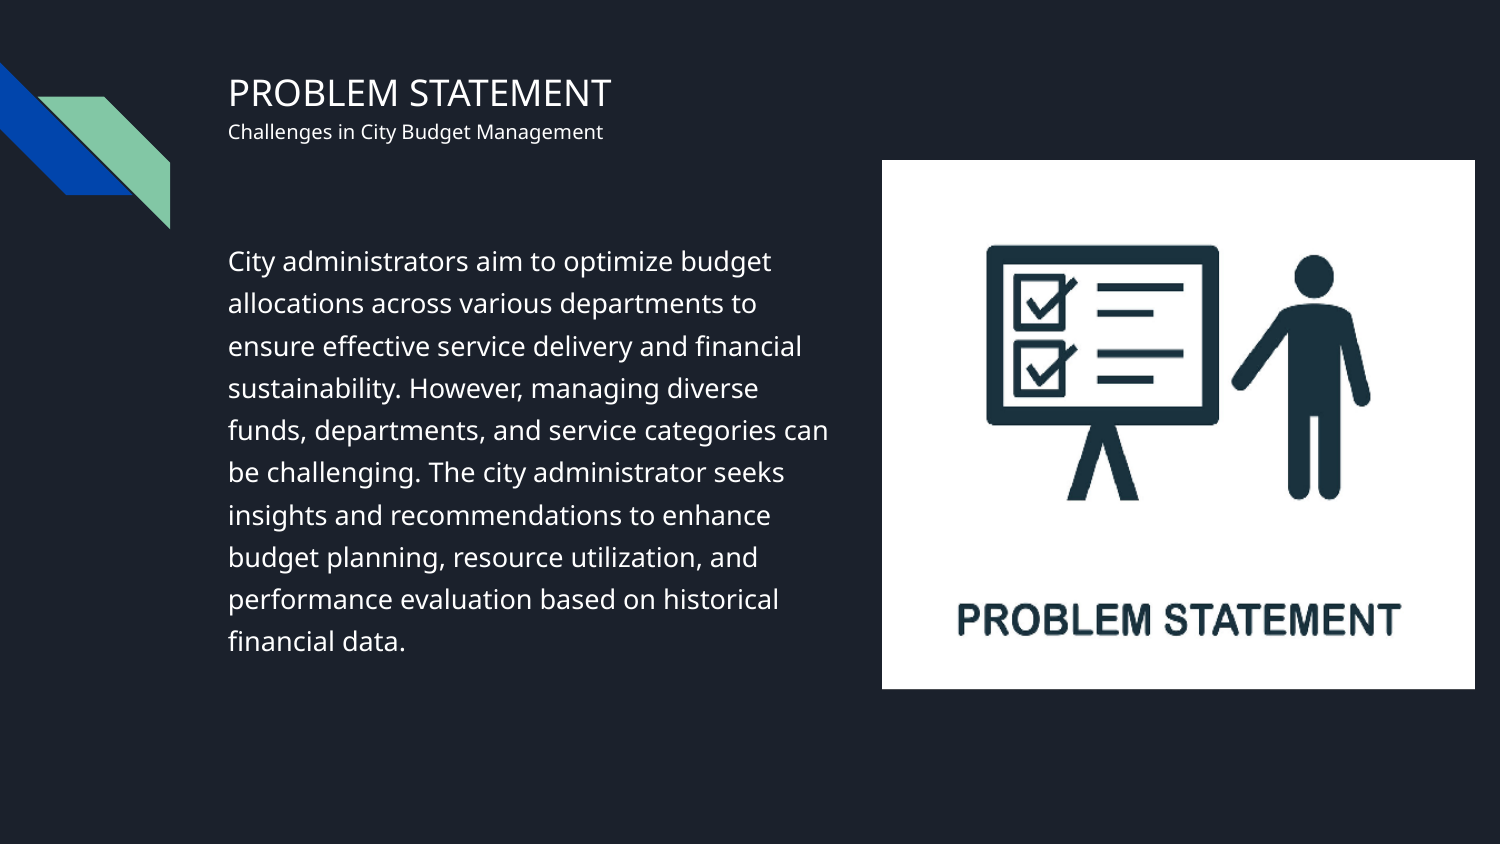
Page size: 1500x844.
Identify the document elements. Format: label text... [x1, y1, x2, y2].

title PROBLEM STATEMENT Challenges in City Budget Management [212, 52, 1368, 161]
picture [881, 160, 1476, 691]
list City administrators aim to optimize budget allocations across various departments to ensure effective service delivery and financial sustainability. However, managing diverse funds, departments, and service categories can be challenging. The city administrator seeks insights and recommendations to enhance budget planning, resource utilization, and performance evaluation based on historical financial data. [212, 160, 858, 691]
